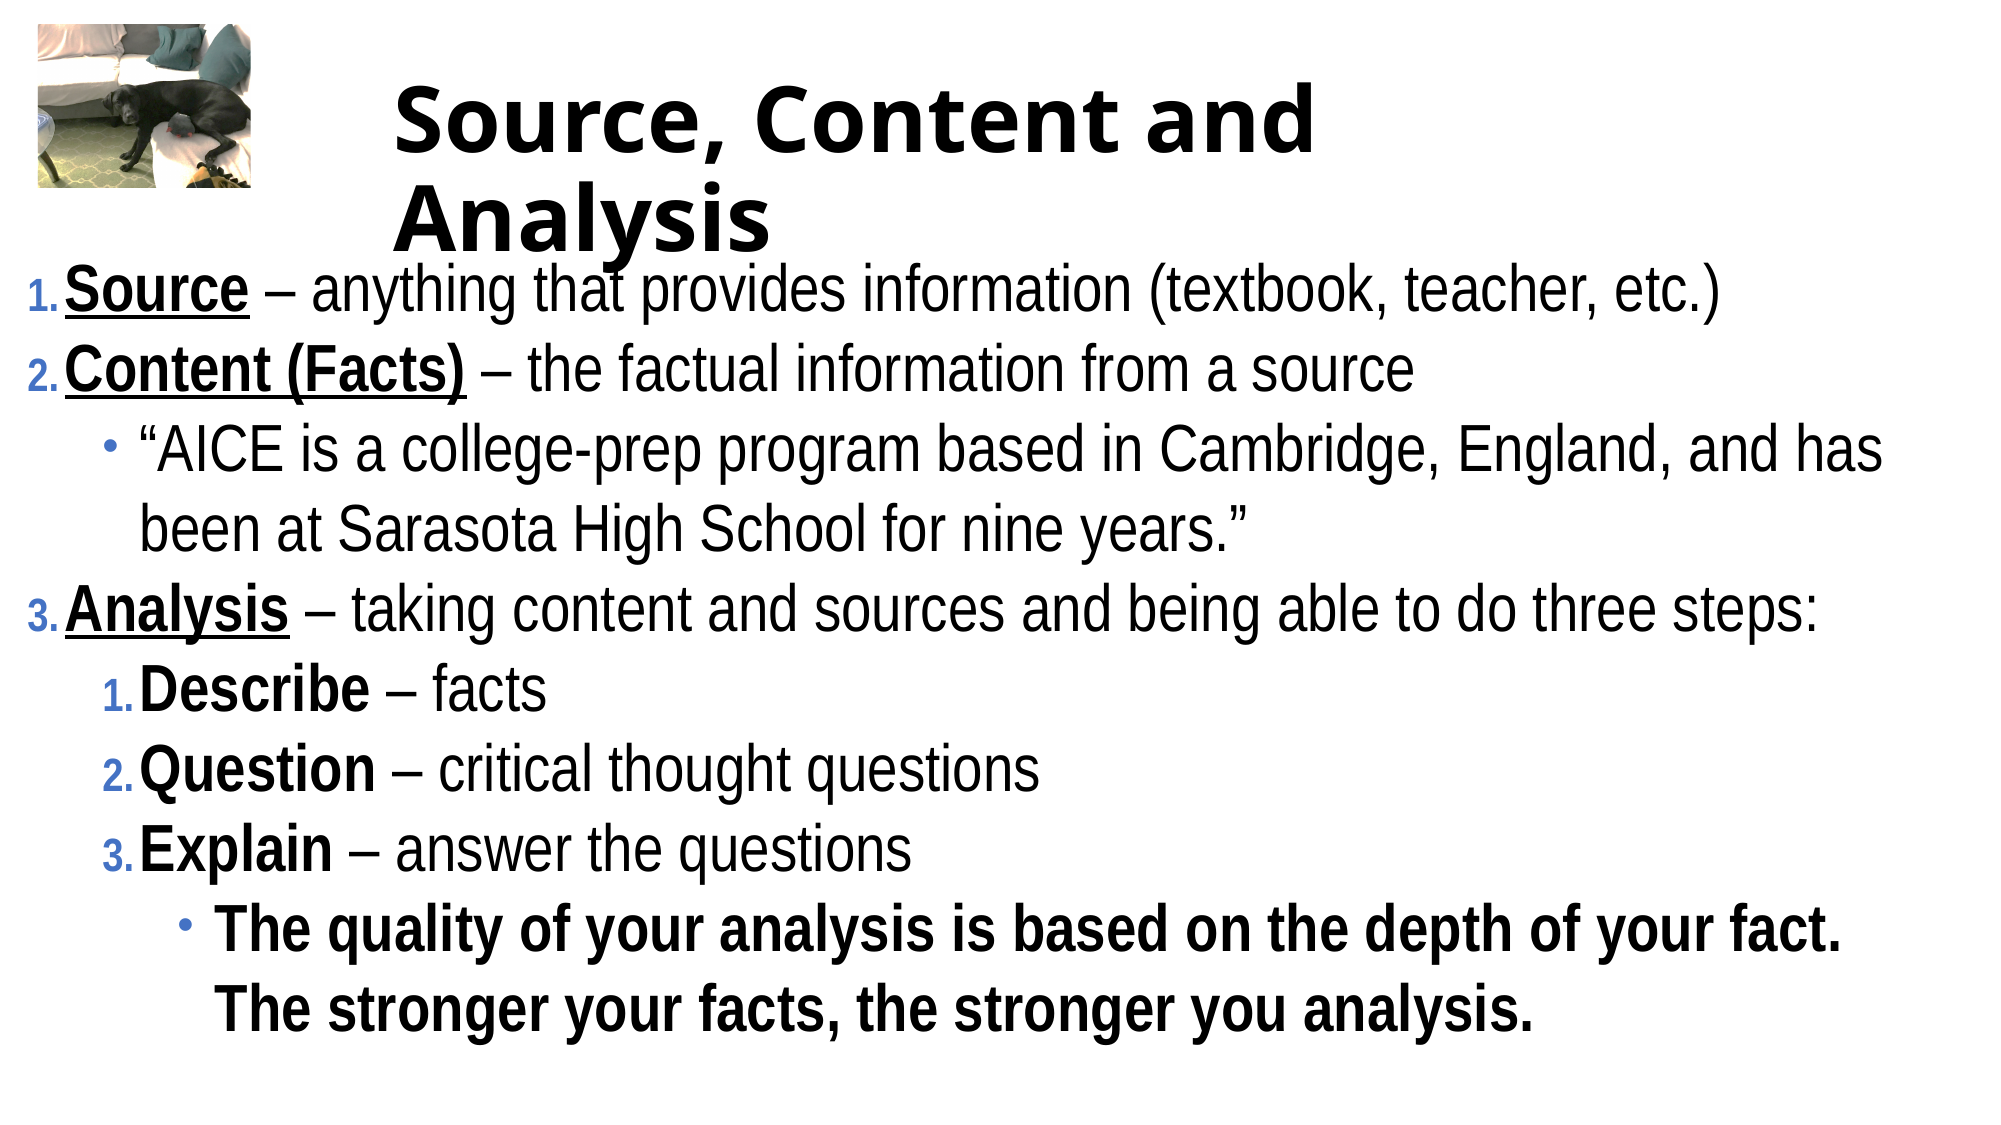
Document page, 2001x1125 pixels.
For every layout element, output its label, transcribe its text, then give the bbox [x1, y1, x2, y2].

picture [38, 0, 251, 213]
title Source, Content and Analysis [378, 66, 1704, 237]
text_box Source – anything that provides information (textbook, teacher, etc.) Content (Facts) – the factual information from a source “AICE is a college-prep program based in Cambridge, England, and has been at Sarasota High School for nine years.” Analysis – taking content and sources and being able to do three steps: Describe – facts Question – critical thought questions Explain – answer the questions The quality of your analysis is based on the depth of your fact. The stronger your facts, the stronger you analysis. [12, 237, 1963, 1075]
